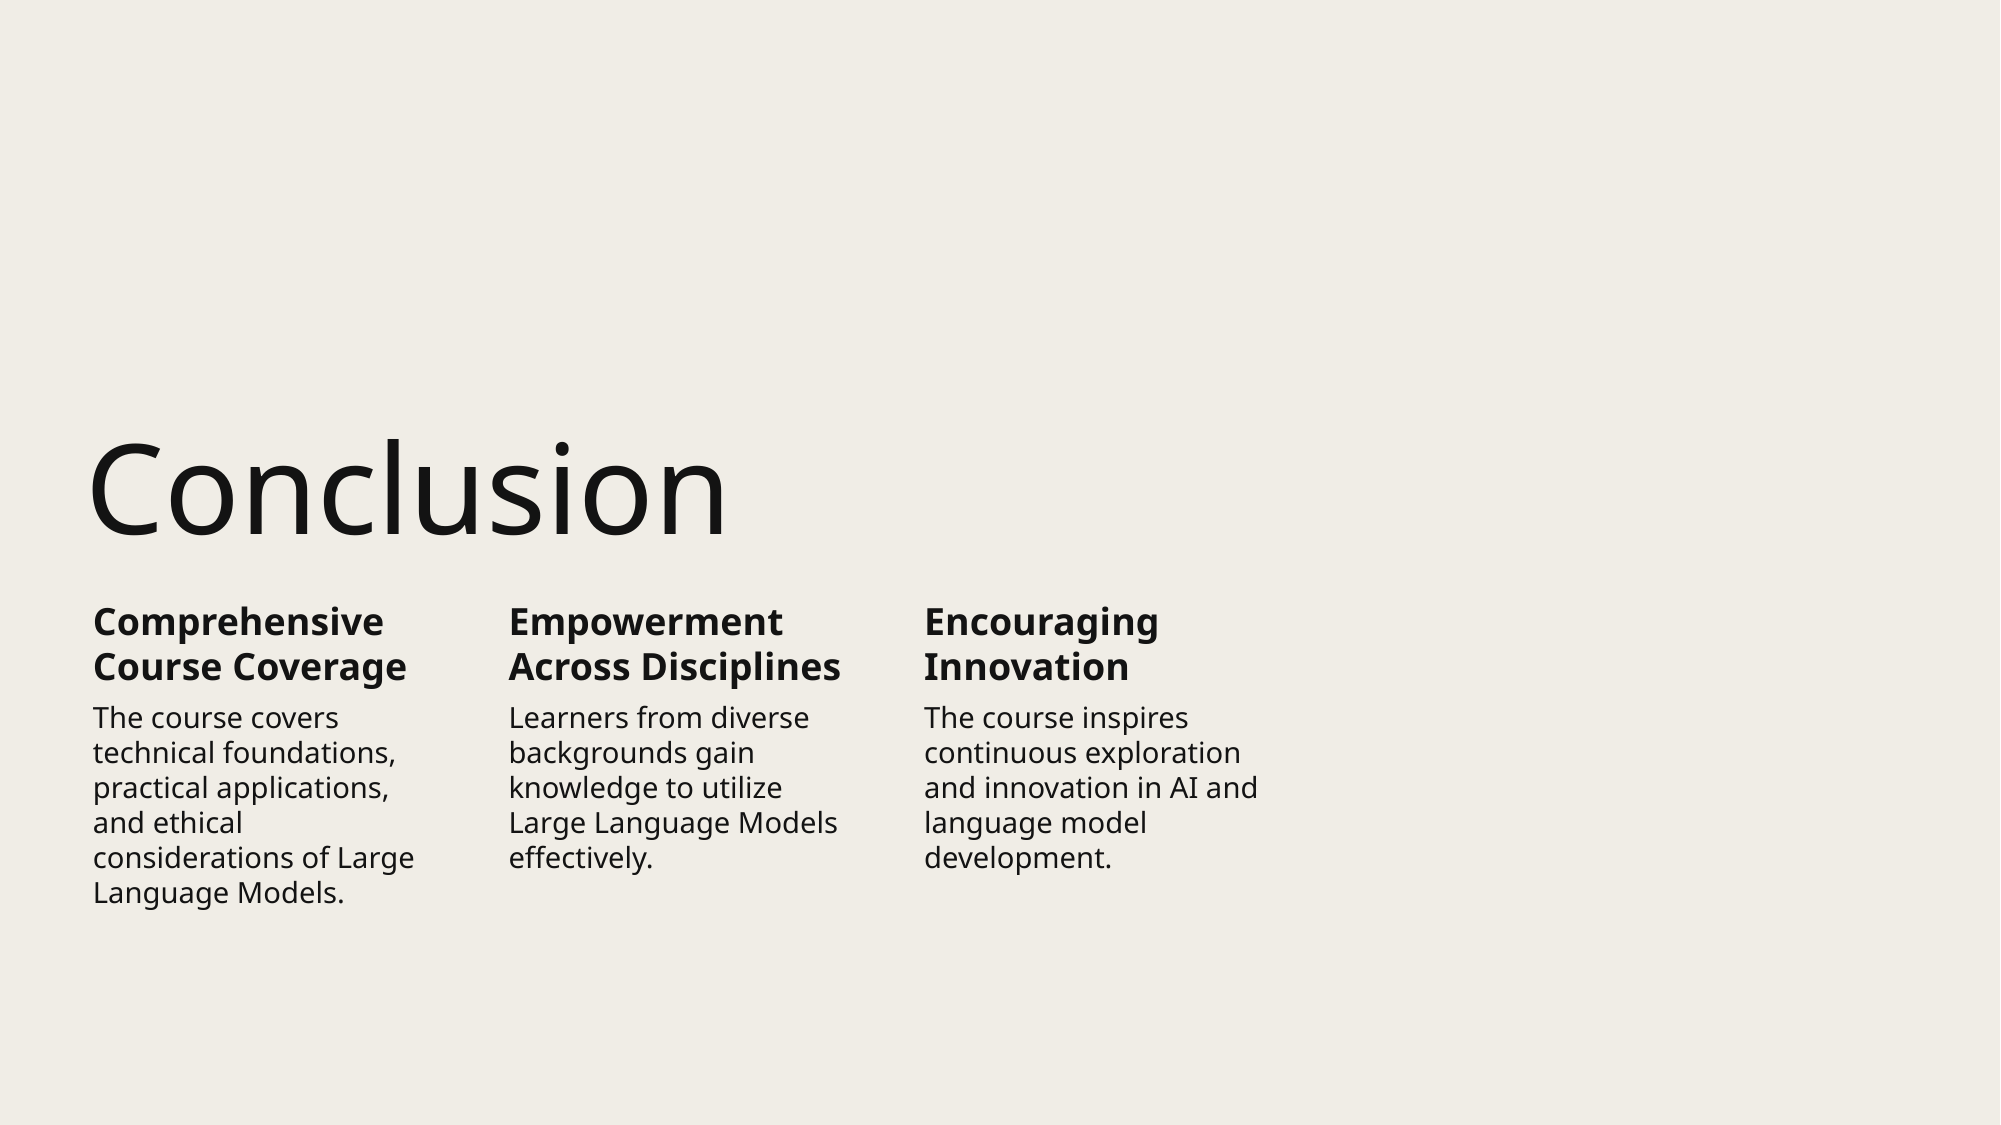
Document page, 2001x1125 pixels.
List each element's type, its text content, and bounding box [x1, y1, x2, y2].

title Conclusion [70, 266, 1280, 570]
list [70, 594, 1280, 961]
